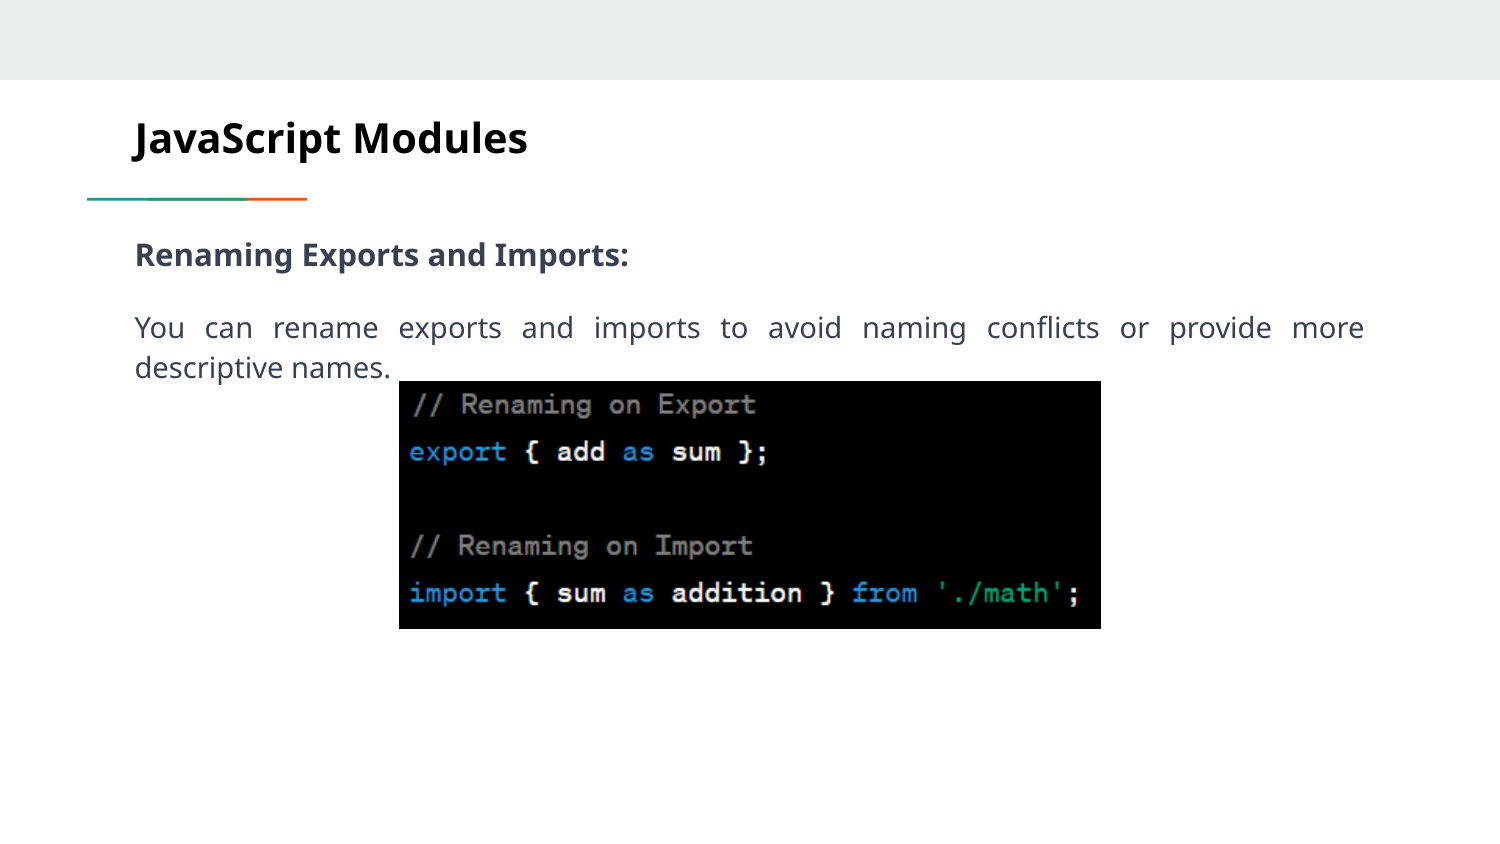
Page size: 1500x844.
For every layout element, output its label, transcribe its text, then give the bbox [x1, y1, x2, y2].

title JavaScript Modules [119, 89, 1381, 178]
list Renaming Exports and Imports: You can rename exports and imports to avoid naming conflicts or provide more descriptive names. [119, 214, 1381, 712]
picture [398, 381, 1101, 629]
